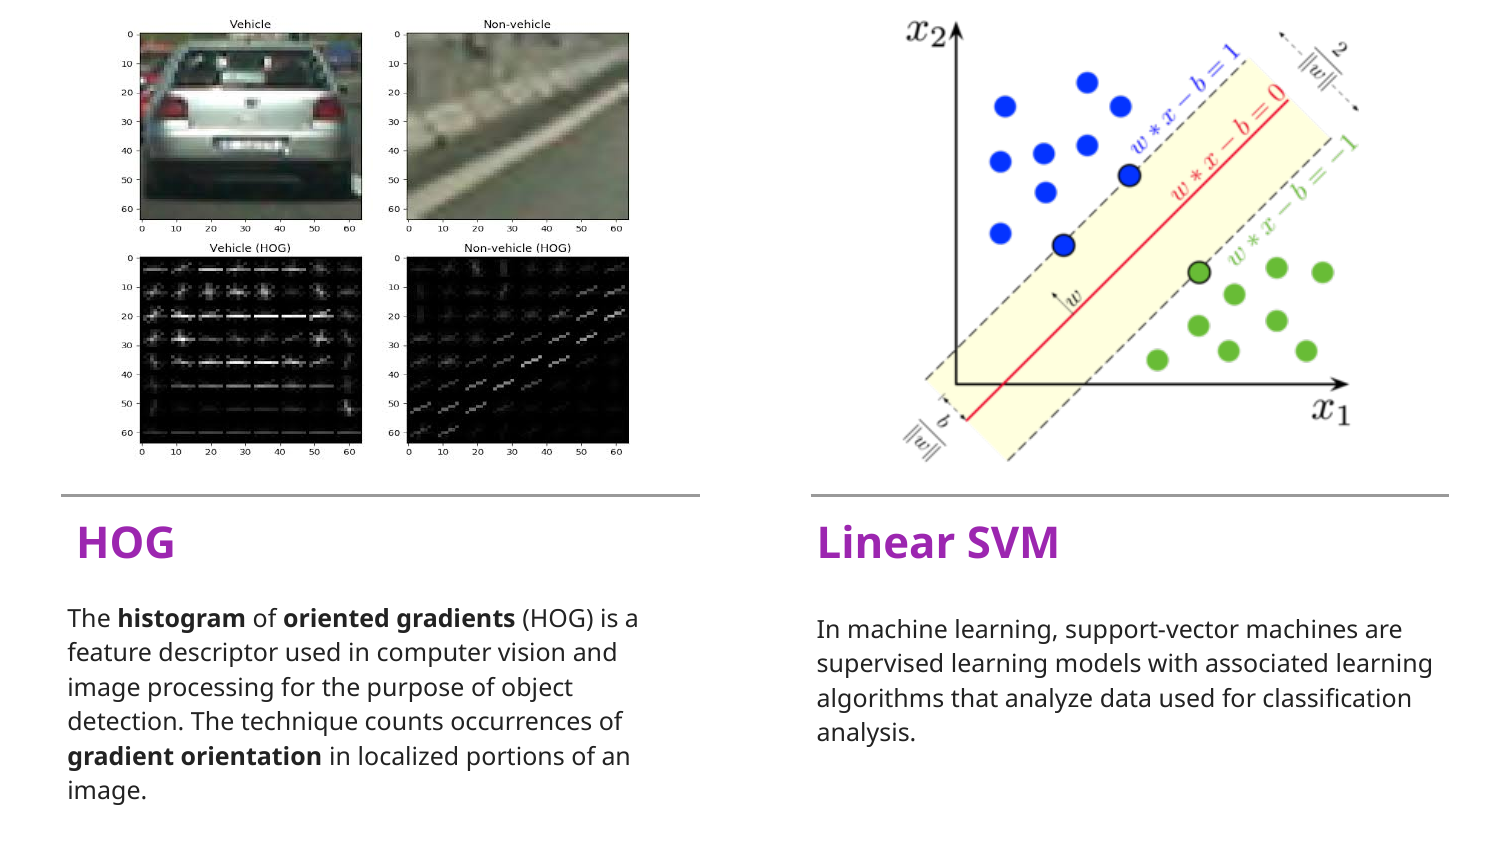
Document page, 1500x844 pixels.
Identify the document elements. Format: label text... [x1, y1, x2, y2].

list The histogram of oriented gradients (HOG) is a feature descriptor used in computer vision and image processing for the purpose of object detection. The technique counts occurrences of gradient orientation in localized portions of an image. [52, 582, 709, 799]
picture [100, 9, 657, 475]
list Linear SVM [801, 495, 1458, 583]
picture [900, 18, 1359, 465]
list HOG [61, 495, 718, 583]
list In machine learning, support-vector machines are supervised learning models with associated learning algorithms that analyze data used for classification analysis. [801, 593, 1458, 699]
